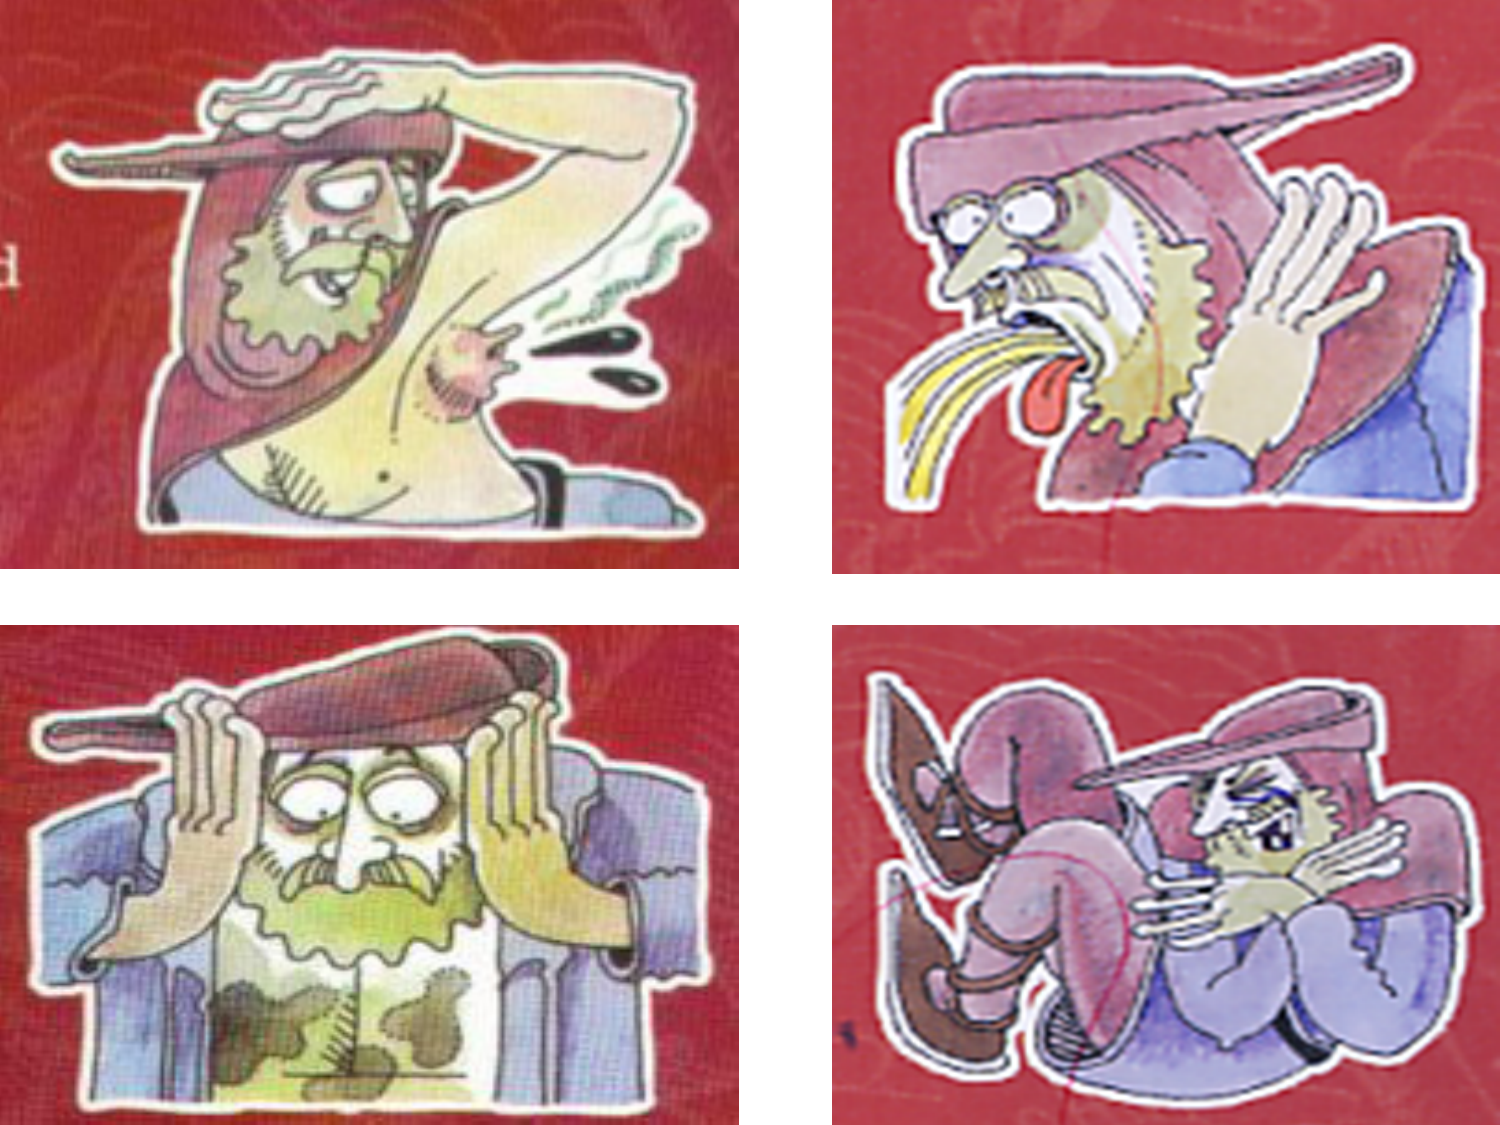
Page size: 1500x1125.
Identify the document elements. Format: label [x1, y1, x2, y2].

picture [0, 625, 739, 1125]
picture [832, 0, 1500, 574]
picture [832, 625, 1500, 1125]
picture [0, 0, 739, 569]
